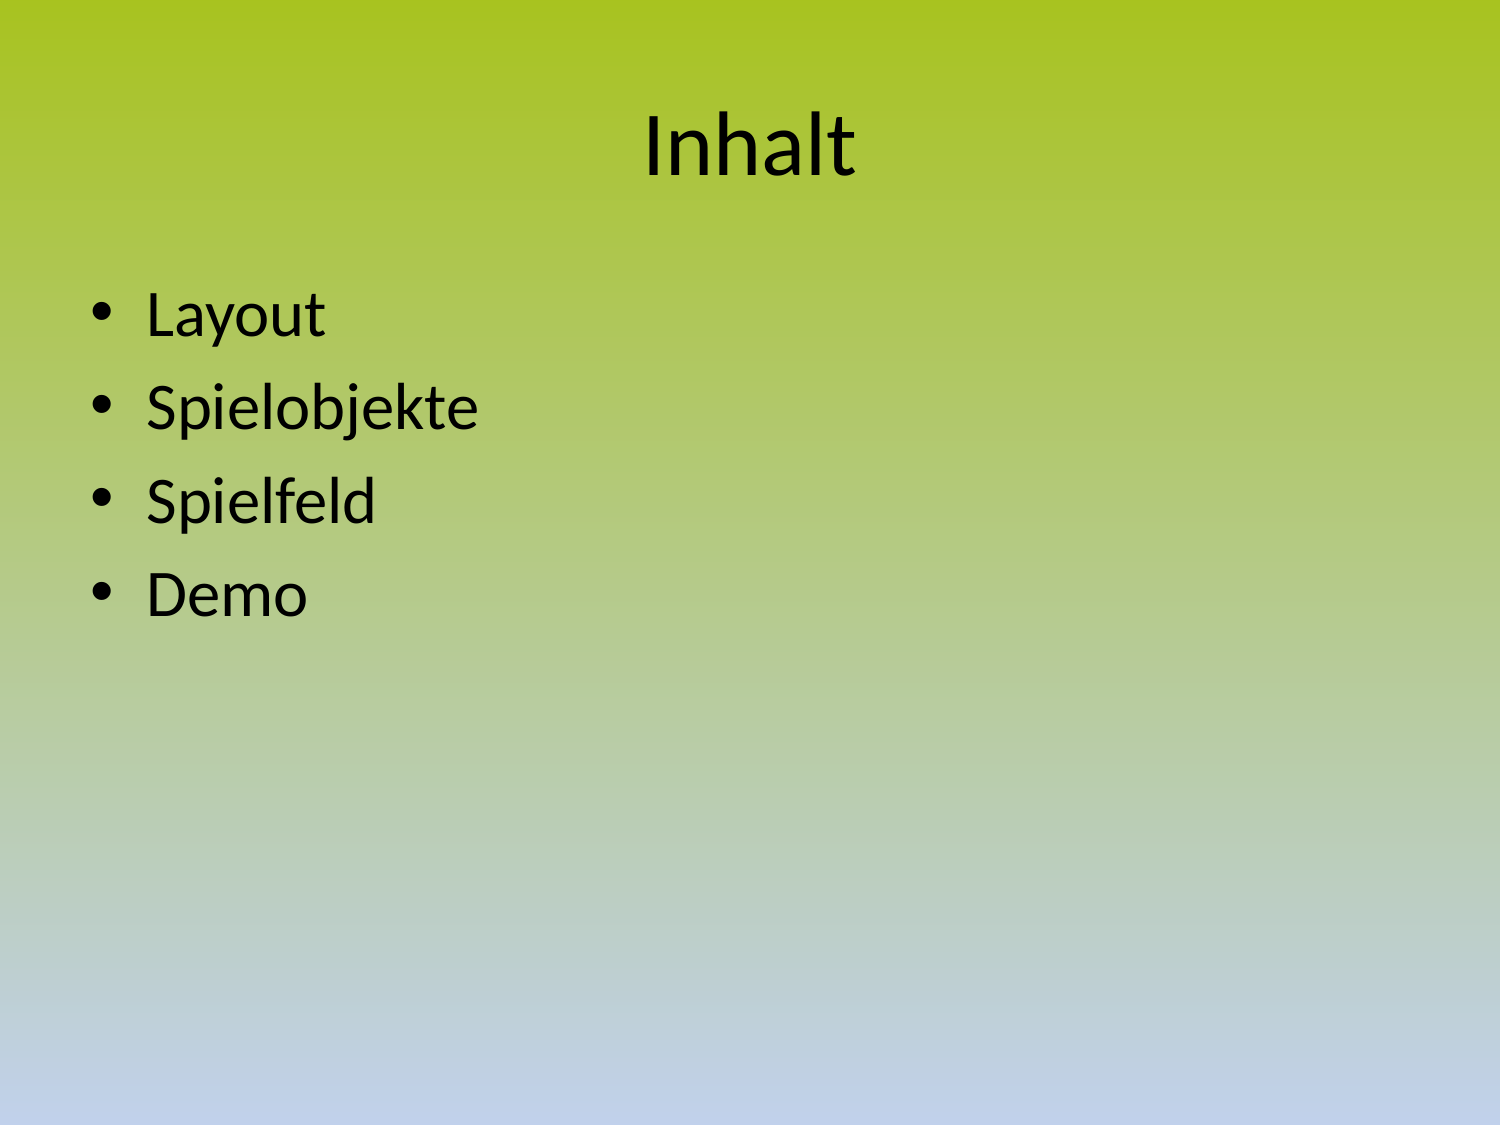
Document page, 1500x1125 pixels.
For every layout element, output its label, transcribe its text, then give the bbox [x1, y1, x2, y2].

title Inhalt [75, 45, 1425, 233]
list Layout Spielobjekte Spielfeld Demo [75, 262, 1425, 1005]
